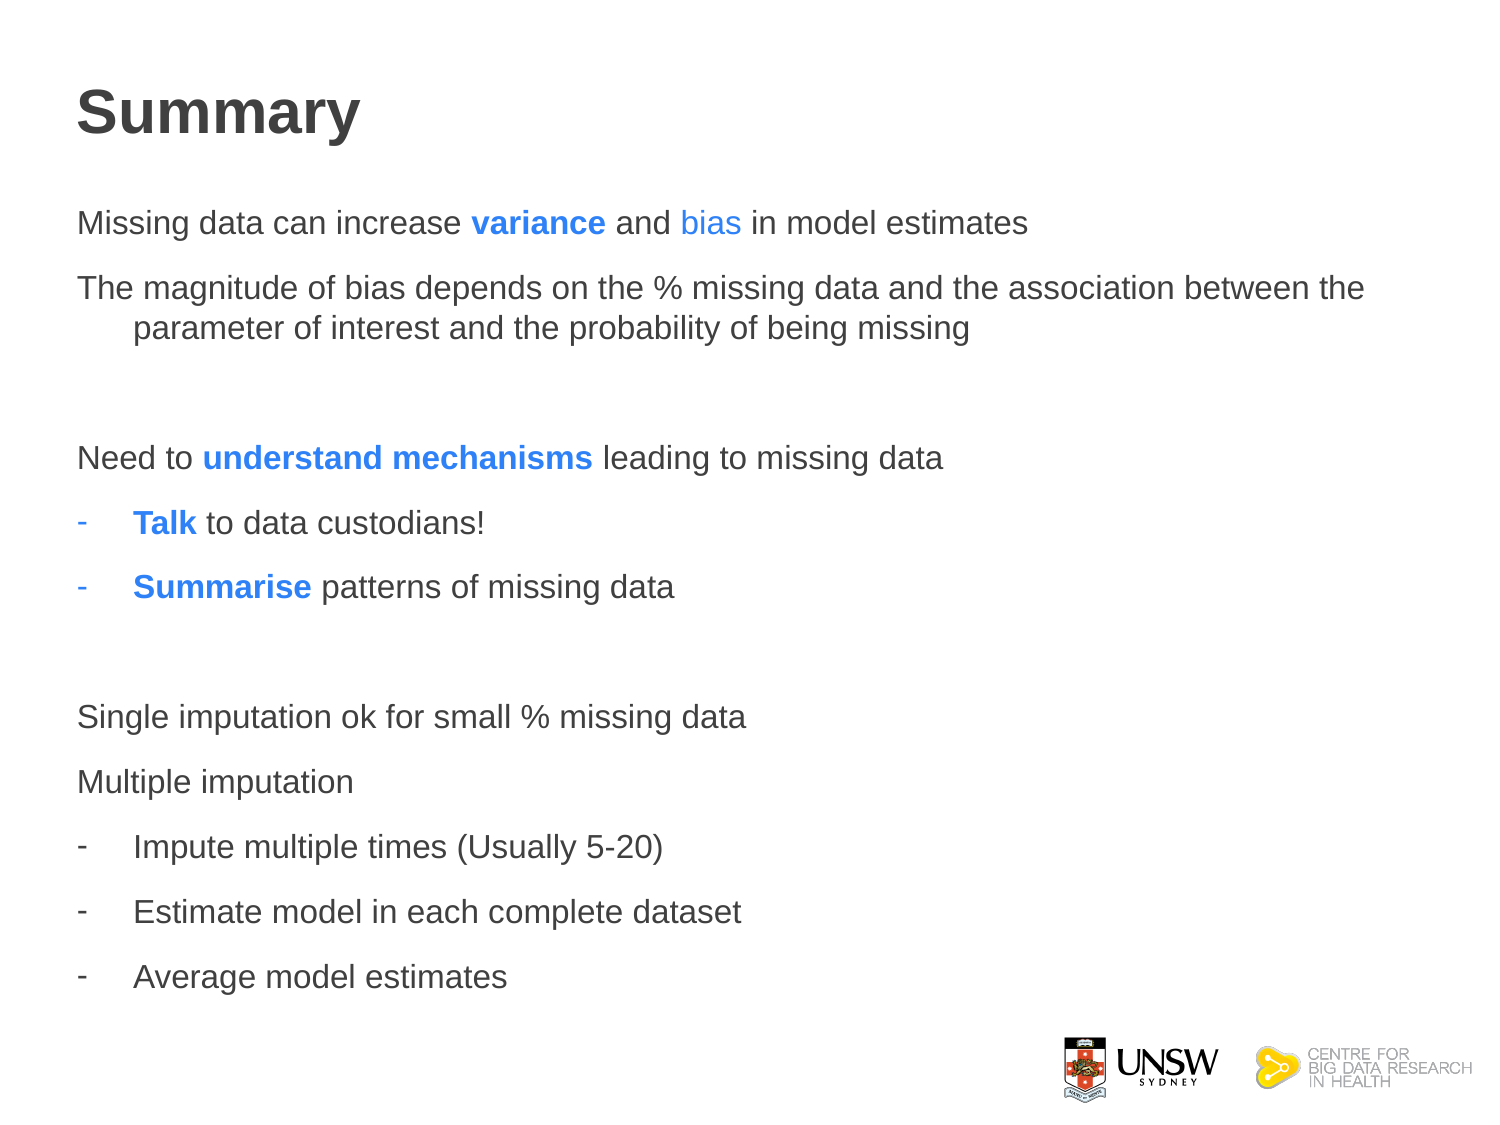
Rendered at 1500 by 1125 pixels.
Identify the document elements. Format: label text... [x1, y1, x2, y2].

picture [1045, 1023, 1495, 1118]
title Summary [76, 71, 1424, 147]
list Missing data can increase variance and bias in model estimates The magnitude of bias depends on the % missing data and the association between the parameter of interest and the probability of being missing Need to understand mechanisms leading to missing data Talk to data custodians! Summarise patterns of missing data Single imputation ok for small % missing data Multiple imputation Impute multiple times (Usually 5-20) Estimate model in each complete dataset Average model estimates [76, 201, 1424, 1035]
